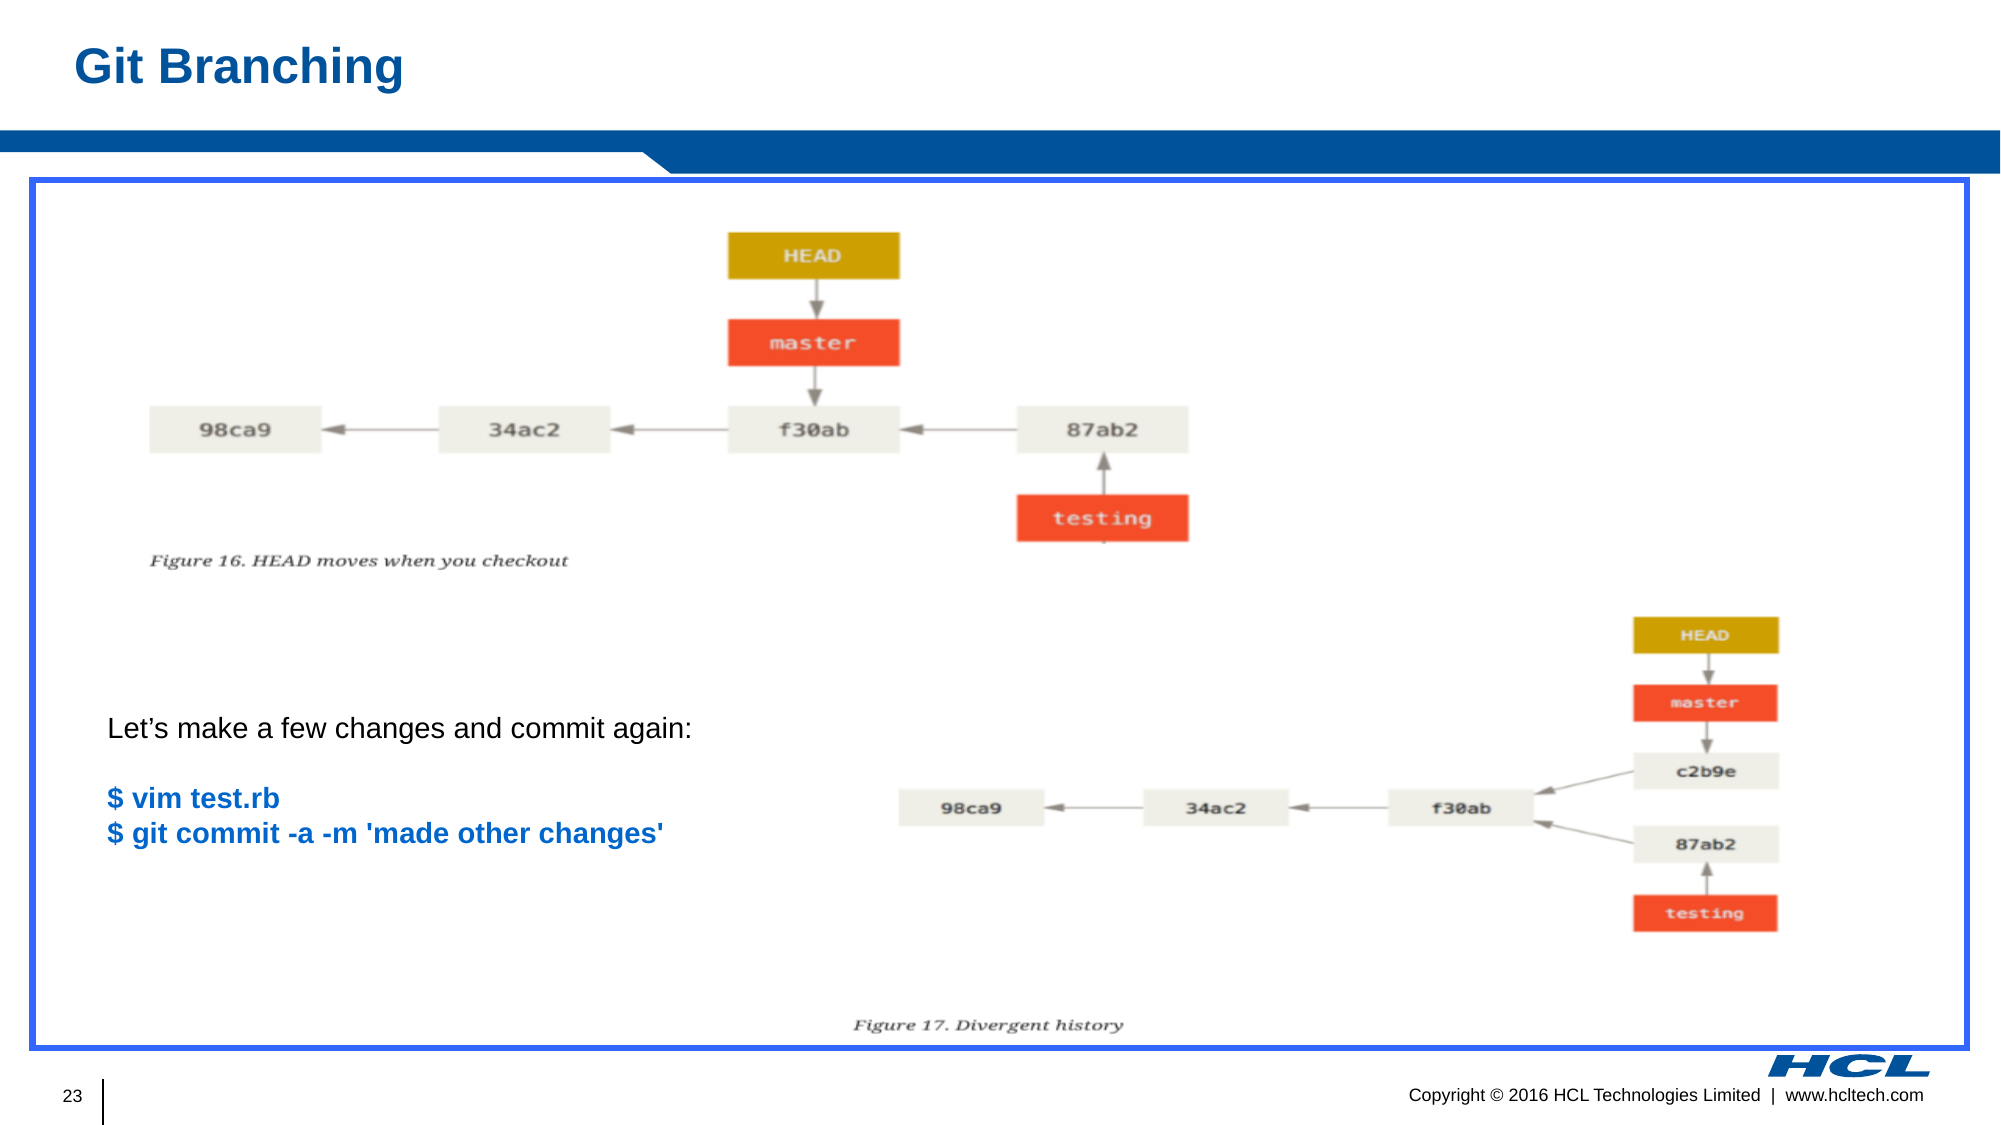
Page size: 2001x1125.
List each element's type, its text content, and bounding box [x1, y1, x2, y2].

text_box [32, 179, 1968, 1048]
picture [782, 546, 1907, 1044]
title Git Branching [66, 2, 1934, 126]
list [92, 187, 1248, 589]
